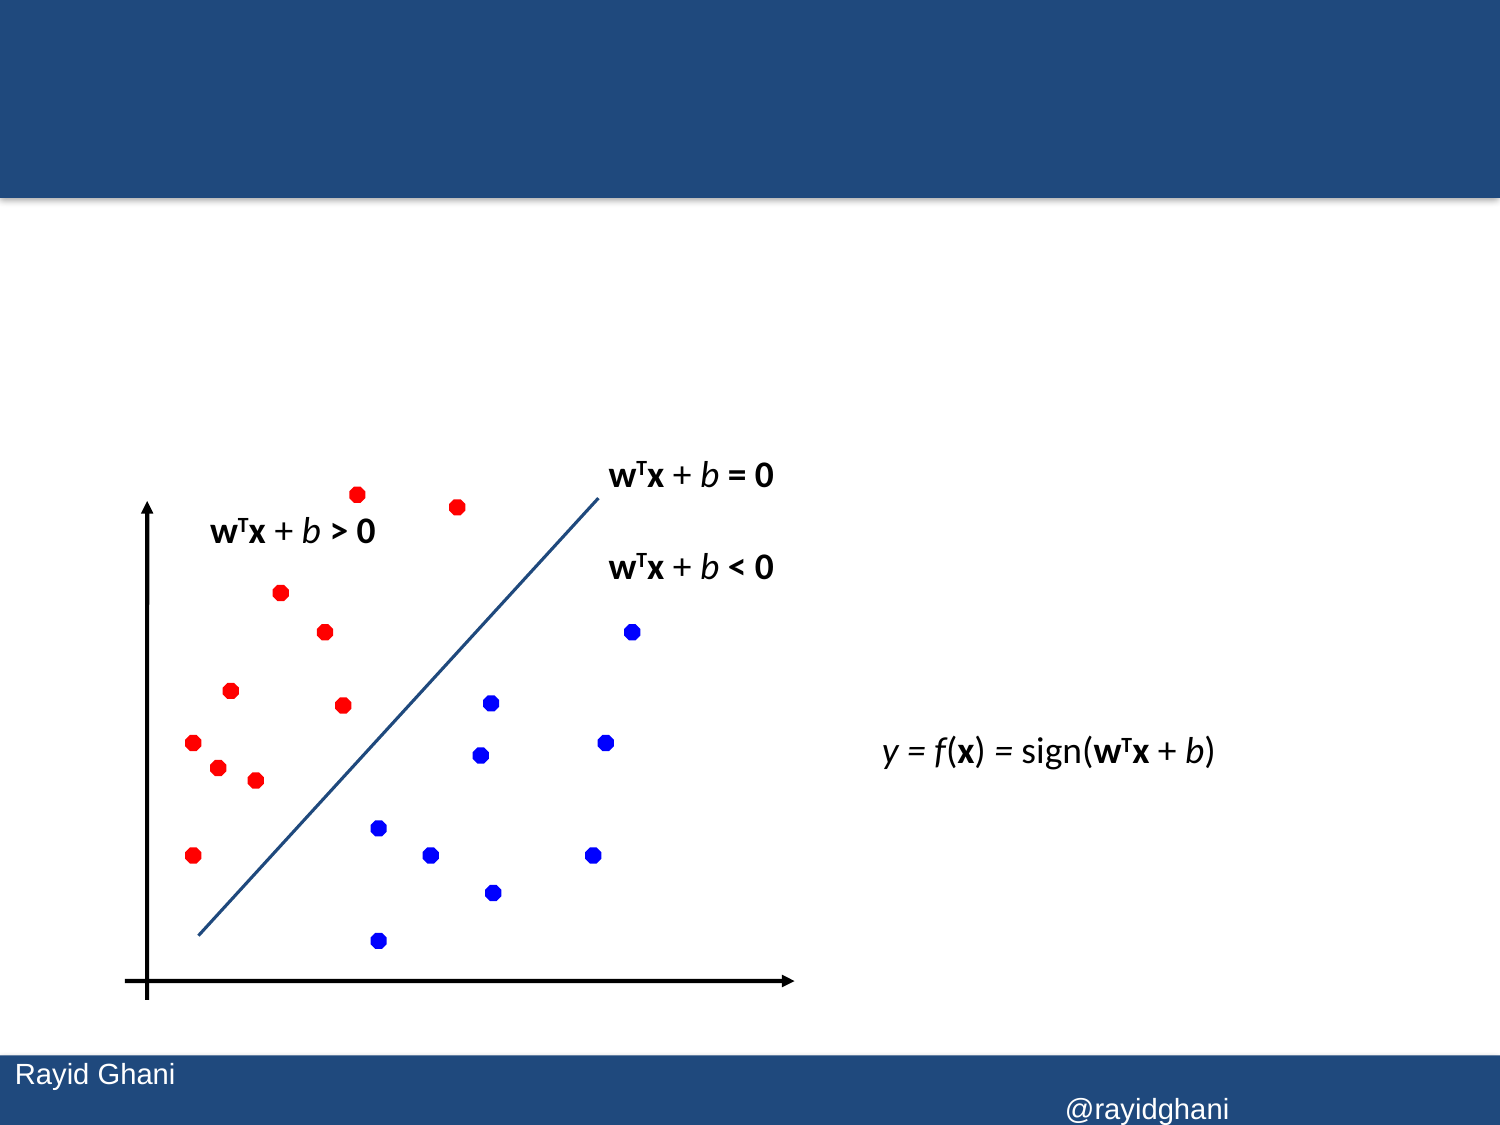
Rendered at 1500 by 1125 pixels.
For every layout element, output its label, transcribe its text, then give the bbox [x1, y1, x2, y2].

text_box [140, 501, 154, 980]
text_box [124, 974, 795, 988]
text_box [371, 821, 386, 836]
text_box [585, 848, 601, 863]
text_box [371, 933, 386, 949]
text_box [624, 624, 640, 640]
text_box [185, 848, 201, 863]
text_box [485, 885, 501, 901]
text_box [350, 487, 365, 498]
text_box [483, 696, 499, 711]
text_box y = f(x) = sign(wTx + b) [867, 718, 1349, 779]
text_box [223, 683, 239, 699]
text_box [423, 848, 439, 863]
text_box wTx + b = 0 [593, 442, 1032, 502]
text_box [335, 698, 351, 713]
text_box [317, 624, 333, 640]
text_box [598, 735, 614, 751]
text_box wTx + b < 0 [593, 534, 1032, 595]
text_box [210, 760, 226, 776]
text_box [248, 773, 264, 788]
text_box [273, 585, 289, 601]
text_box [185, 735, 201, 751]
text_box [473, 748, 489, 763]
text_box wTx + b > 0 [195, 498, 633, 559]
